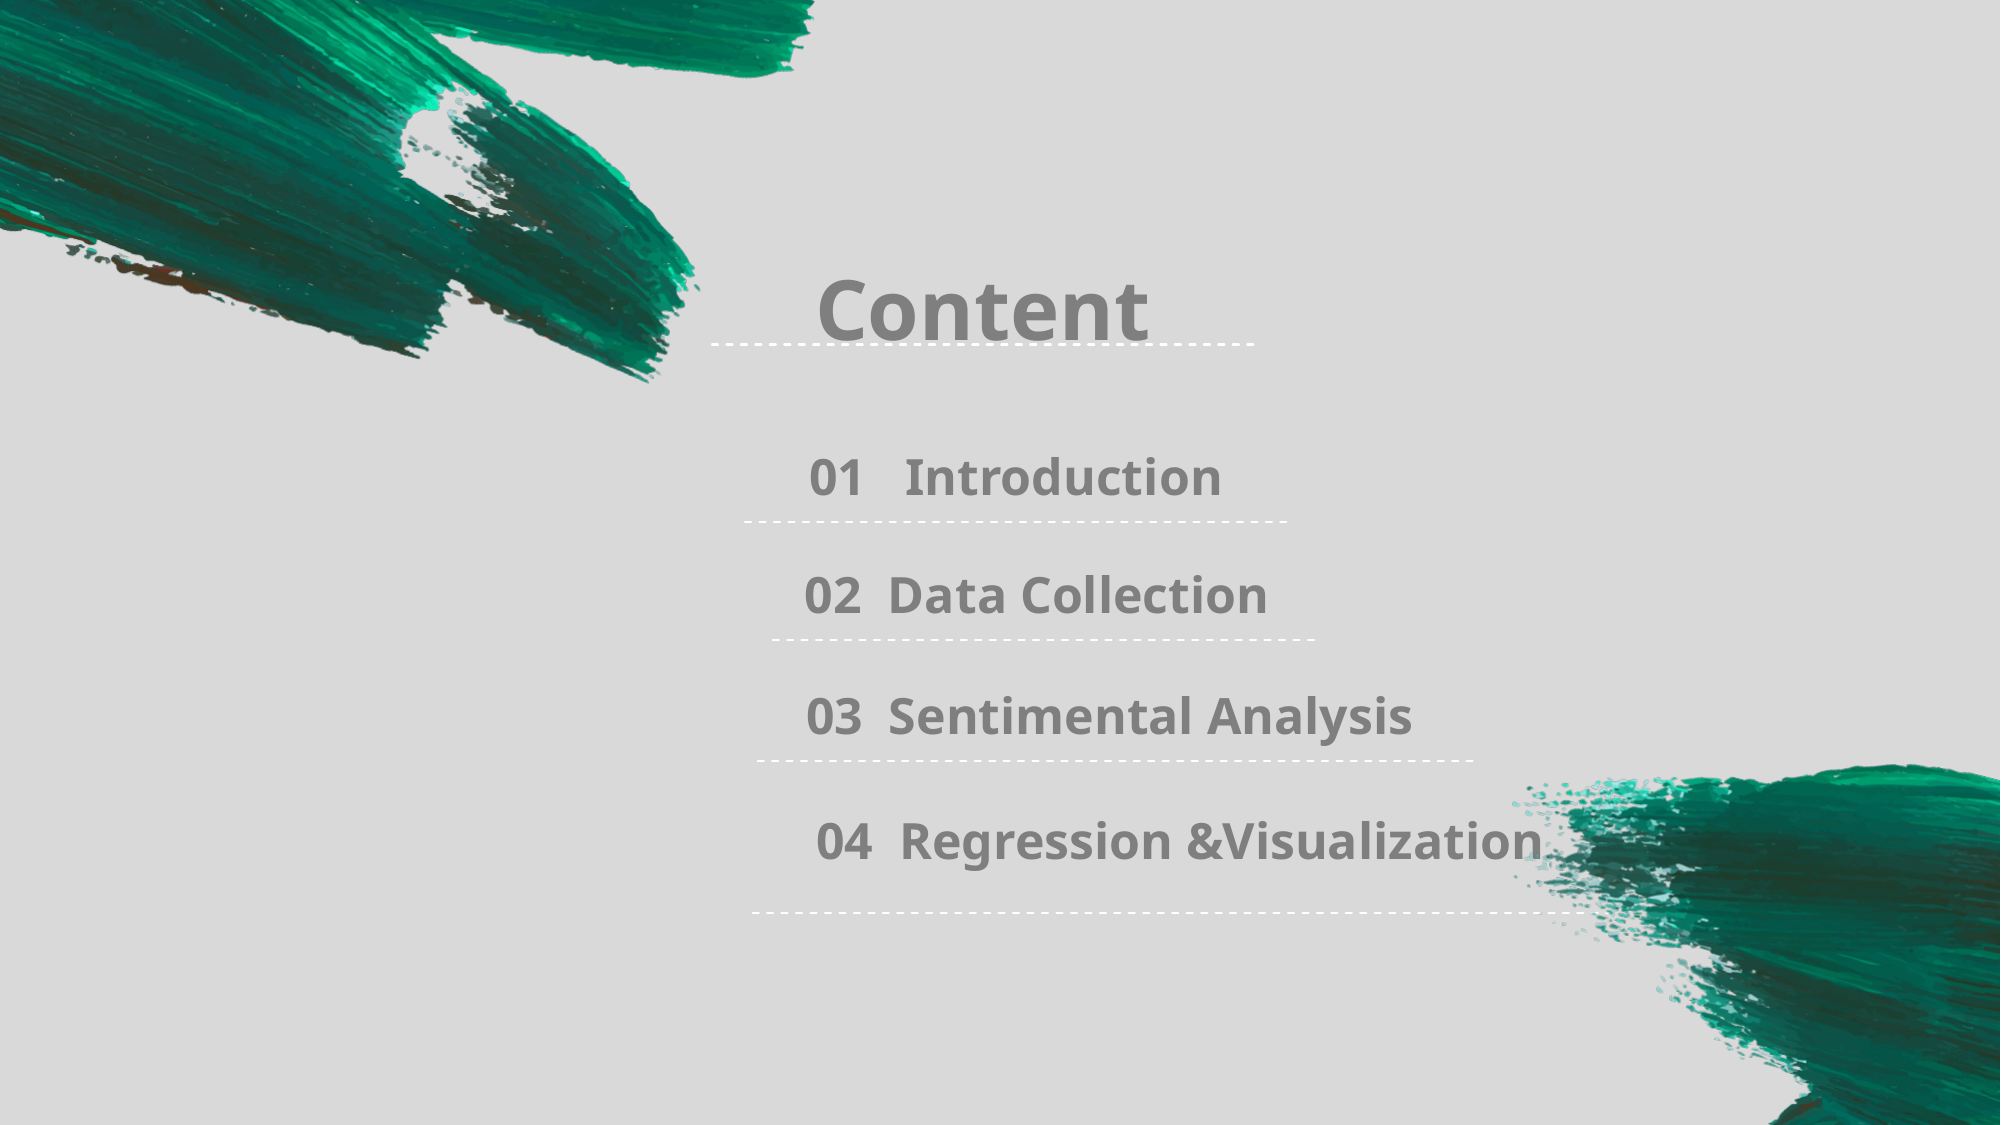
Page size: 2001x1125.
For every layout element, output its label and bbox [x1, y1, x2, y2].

text_box [711, 437, 1321, 575]
text_box [739, 555, 1349, 641]
text_box [700, 801, 1288, 981]
text_box [713, 676, 1288, 800]
picture [0, 0, 1044, 454]
picture [1293, 631, 2000, 1125]
text_box [678, 249, 1288, 366]
